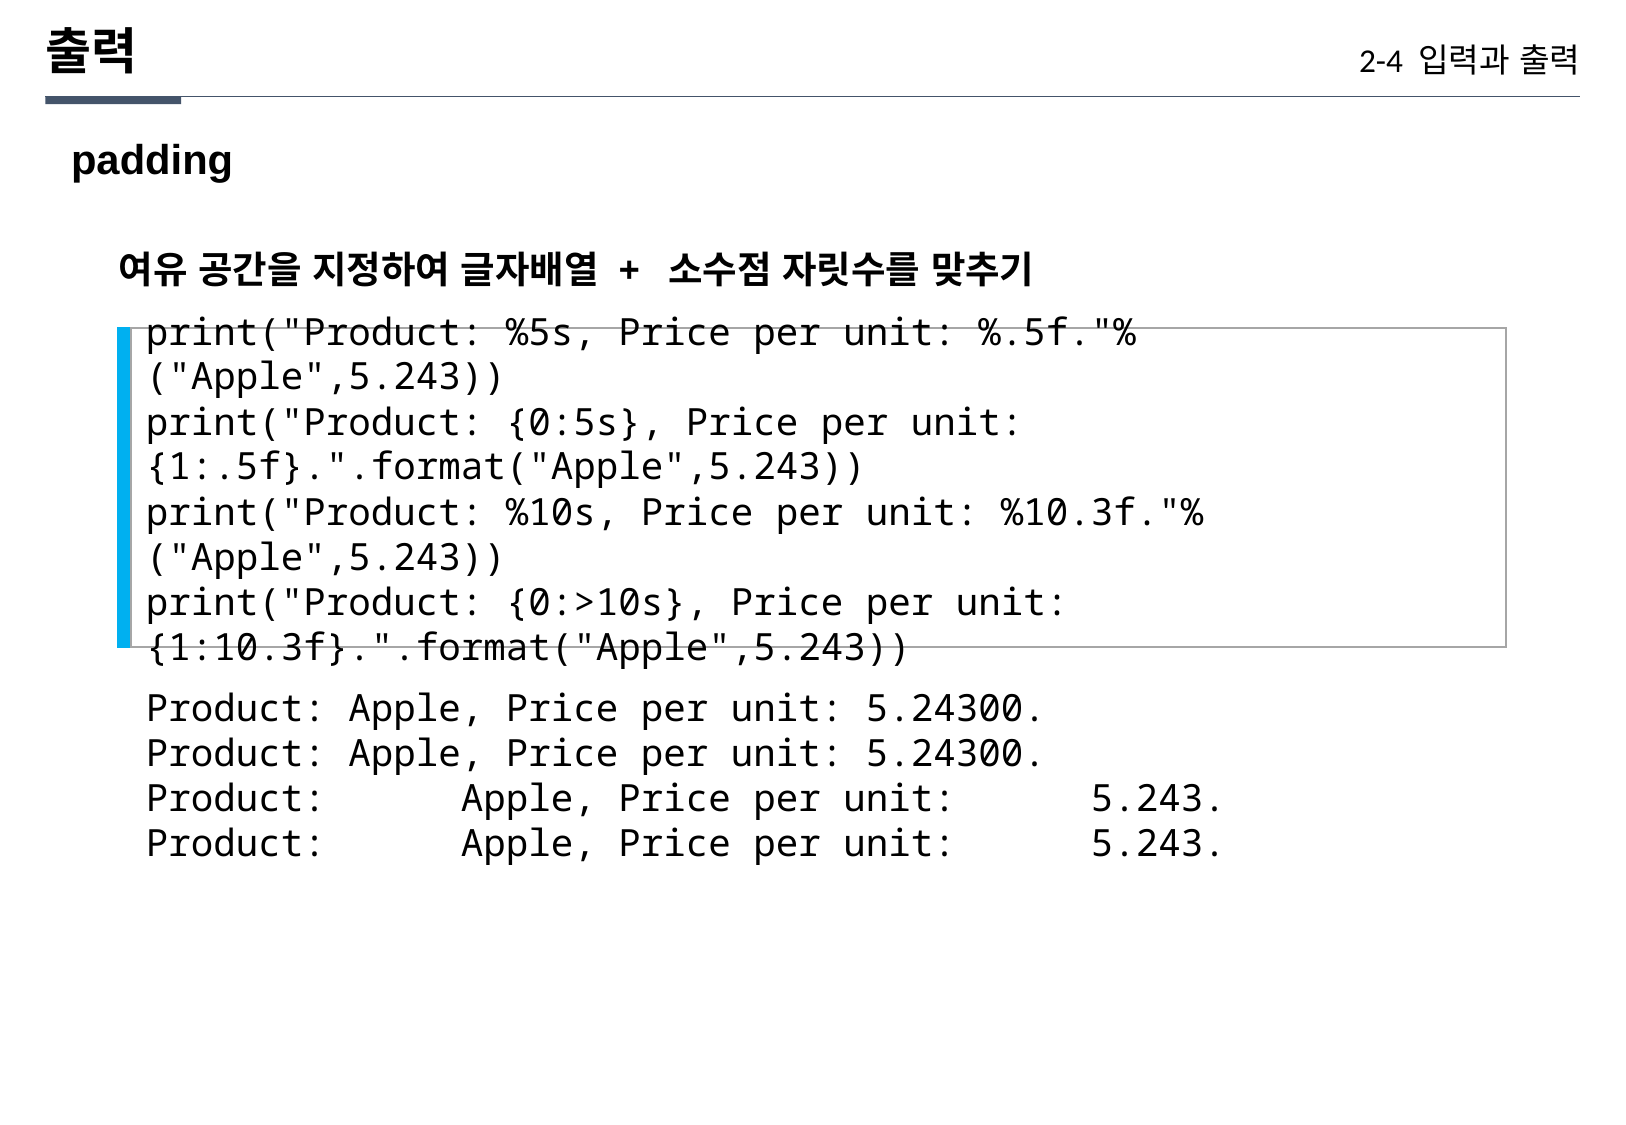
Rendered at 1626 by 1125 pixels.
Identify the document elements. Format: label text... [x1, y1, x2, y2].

list 2-4 입력과 출력 [1038, 43, 1581, 81]
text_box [118, 327, 1507, 648]
text_box Product: Apple, Price per unit: 5.24300. Product: Apple, Price per unit: 5.24300. Product: Apple, Price per unit: 5.243. Product: Apple, Price per unit: 5.243. [131, 676, 1492, 871]
list 출력 [45, 26, 965, 82]
text_box padding [56, 125, 990, 191]
text_box 여유 공간을 지정하여 글자배열 + 소수점 자릿수를 맞추기 [104, 238, 1557, 298]
